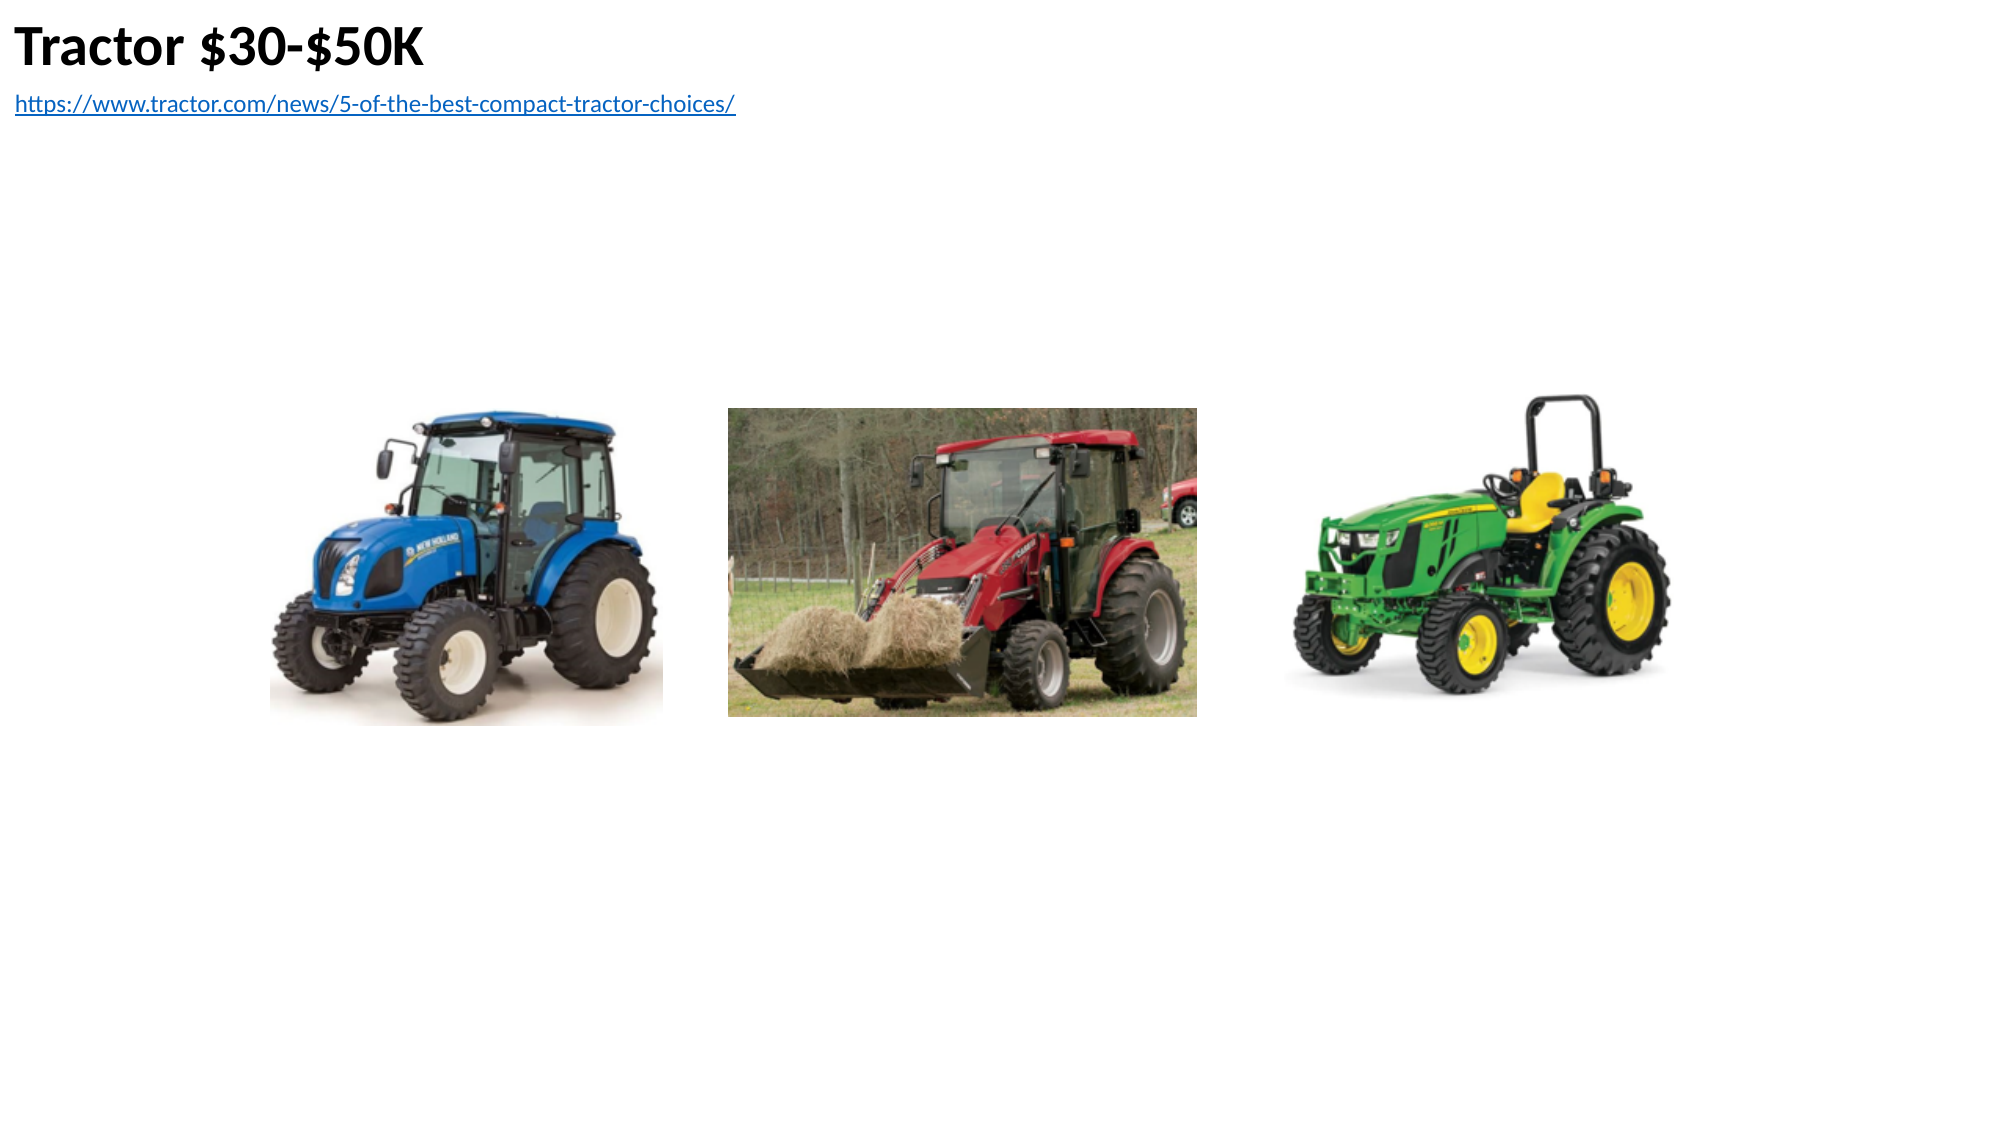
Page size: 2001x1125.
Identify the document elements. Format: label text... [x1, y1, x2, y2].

picture [1284, 387, 1683, 705]
picture [728, 408, 1197, 717]
picture [270, 408, 663, 726]
text_box Tractor $30-$50K [0, 0, 489, 80]
text_box https://www.tractor.com/news/5-of-the-best-compact-tractor-choices/ [0, 80, 754, 125]
